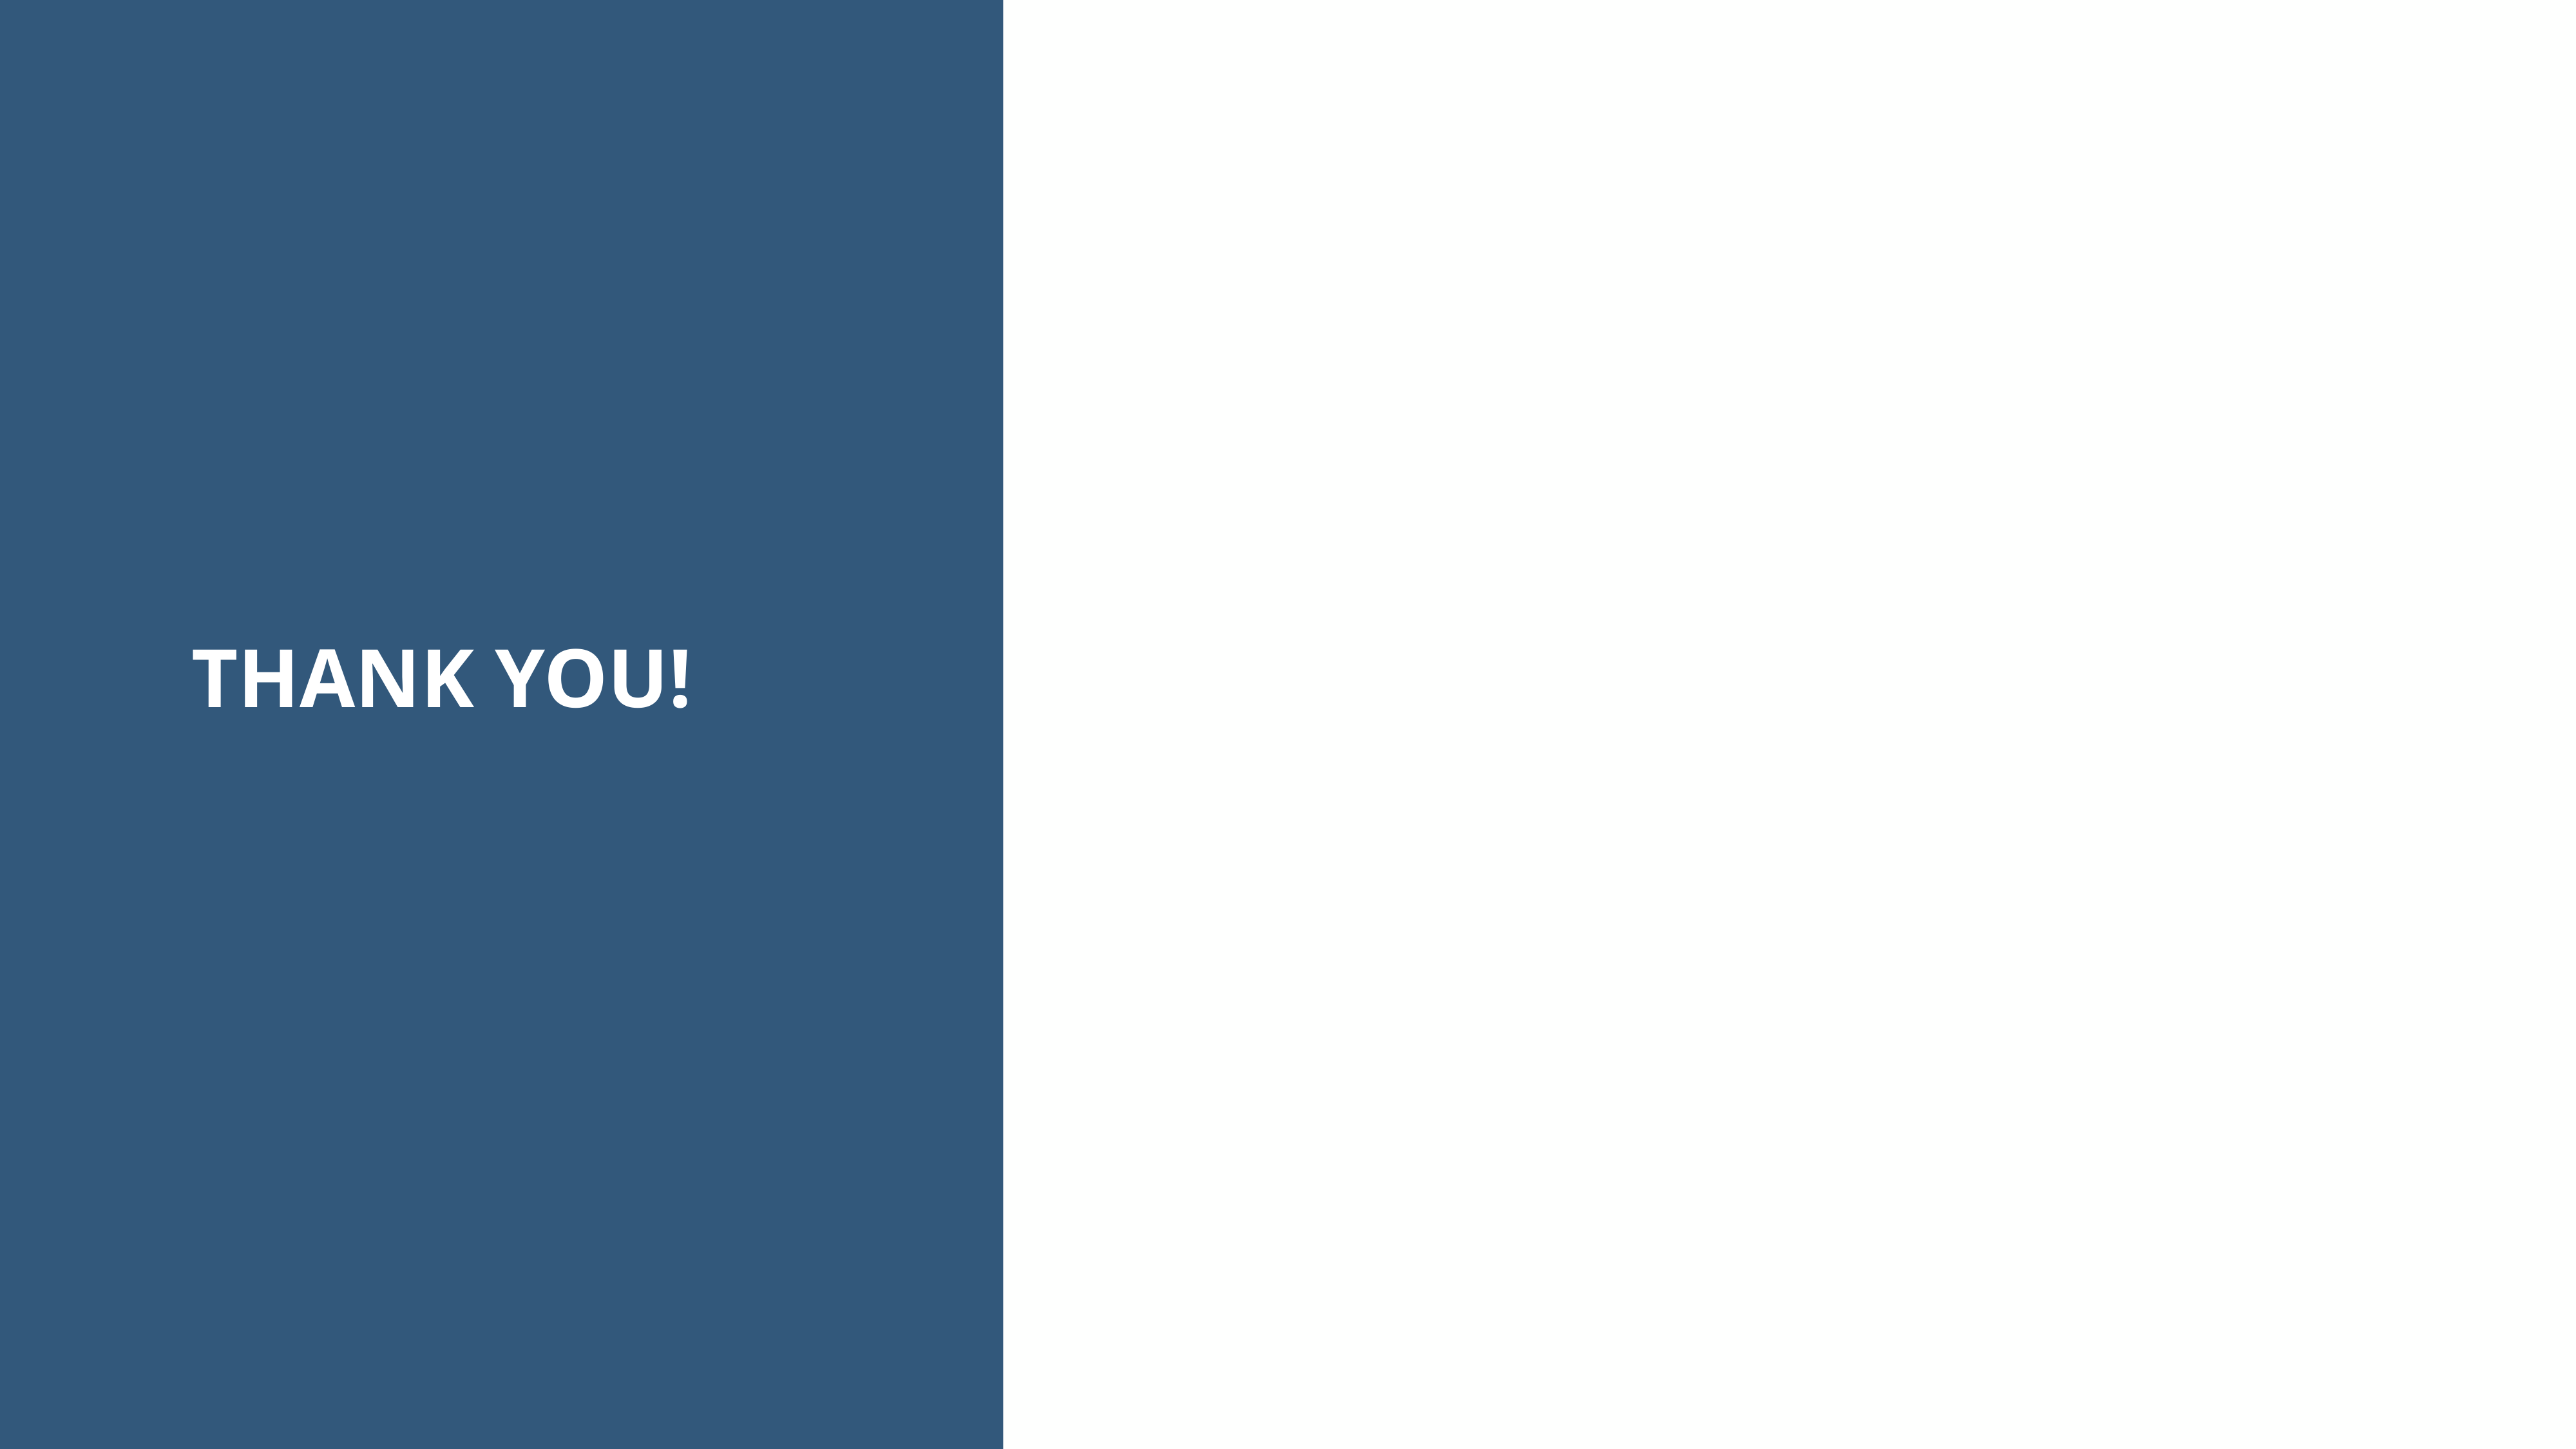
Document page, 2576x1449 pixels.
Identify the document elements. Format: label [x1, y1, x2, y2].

text_box [0, 0, 1004, 1449]
text_box [182, 621, 876, 828]
